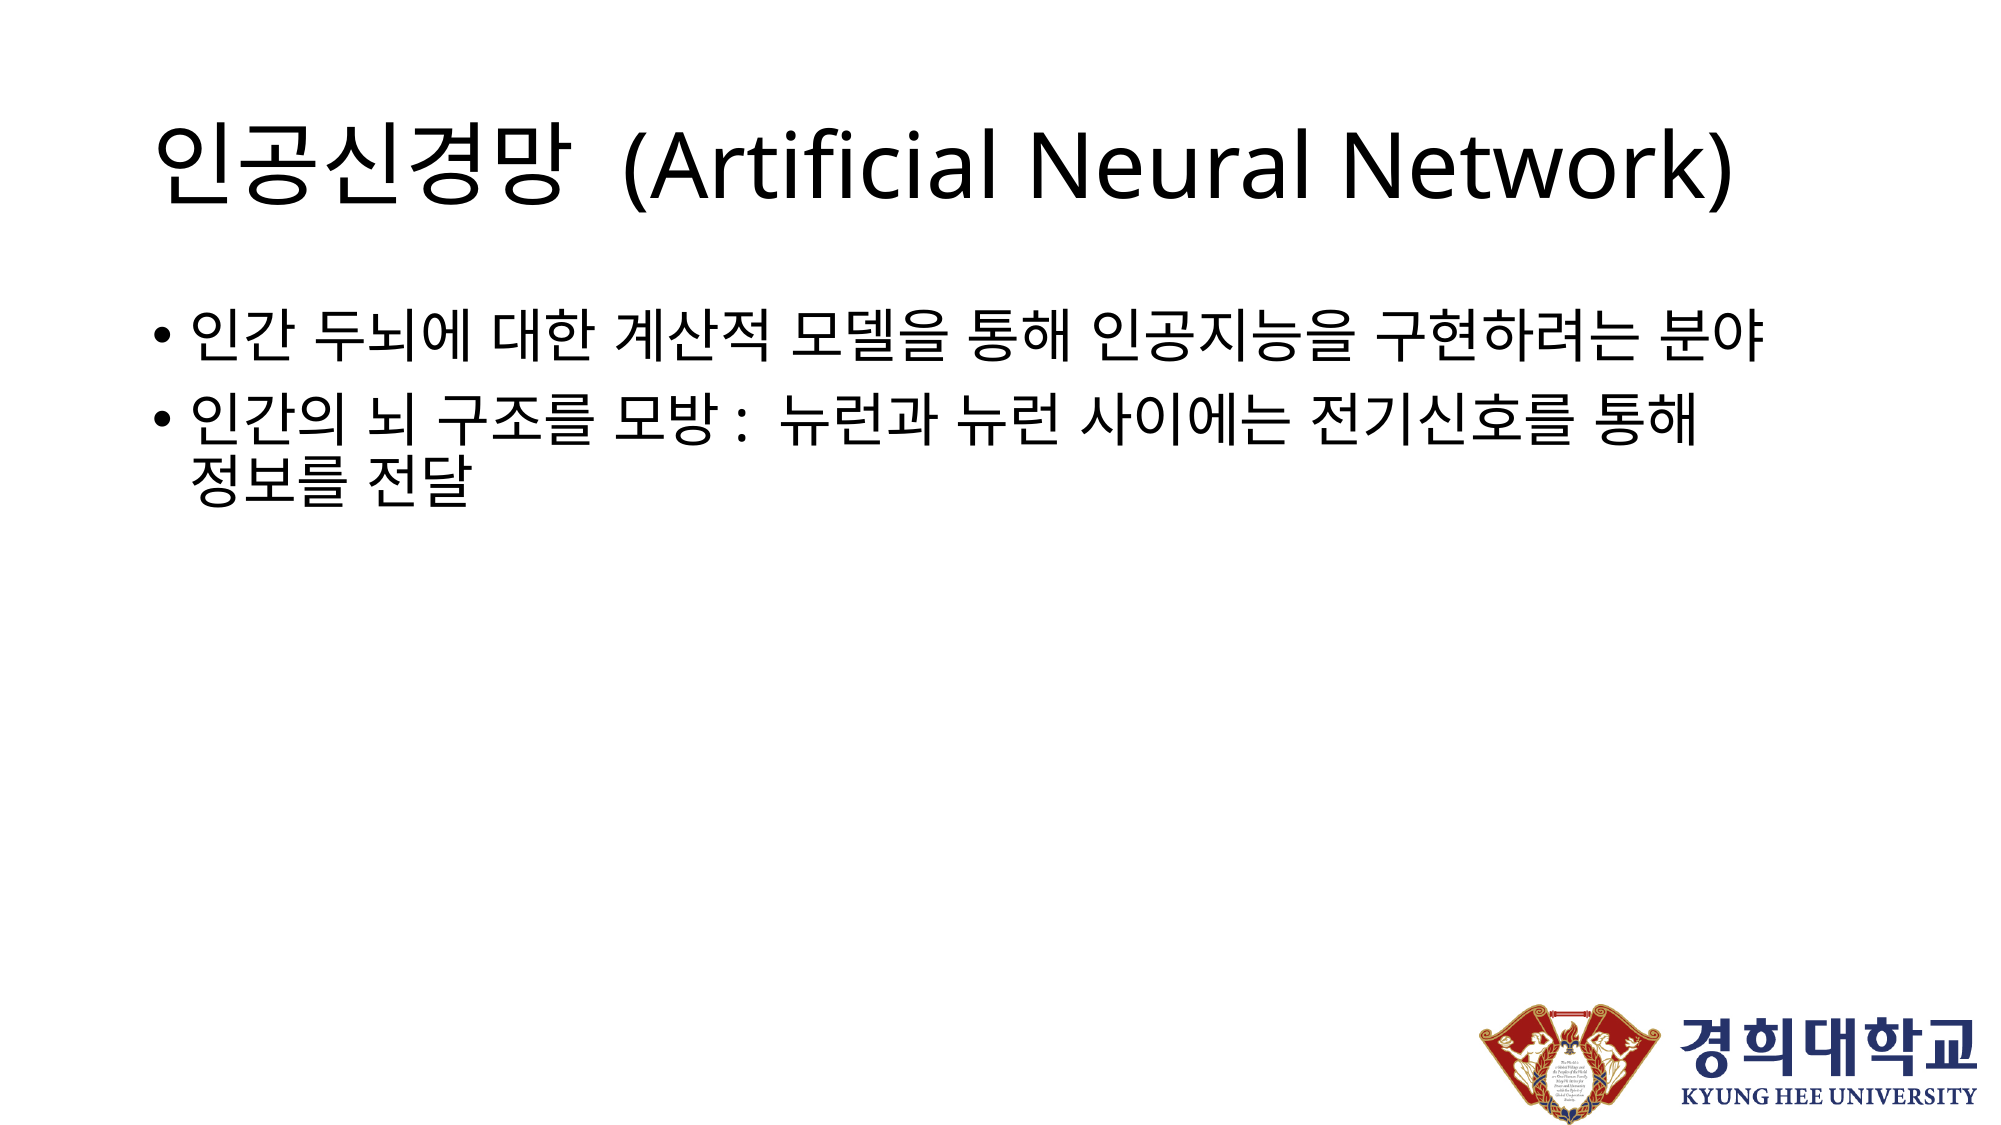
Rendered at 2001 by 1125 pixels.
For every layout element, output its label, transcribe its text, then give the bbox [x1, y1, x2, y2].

picture [1479, 1004, 1977, 1125]
title 인공신경망 (Artificial Neural Network) [137, 59, 1863, 278]
list 인간 두뇌에 대한 계산적 모델을 통해 인공지능을 구현하려는 분야 인간의 뇌 구조를 모방: 뉴런과 뉴런 사이에는 전기신호를 통해 정보를 전달 [137, 299, 1863, 1014]
